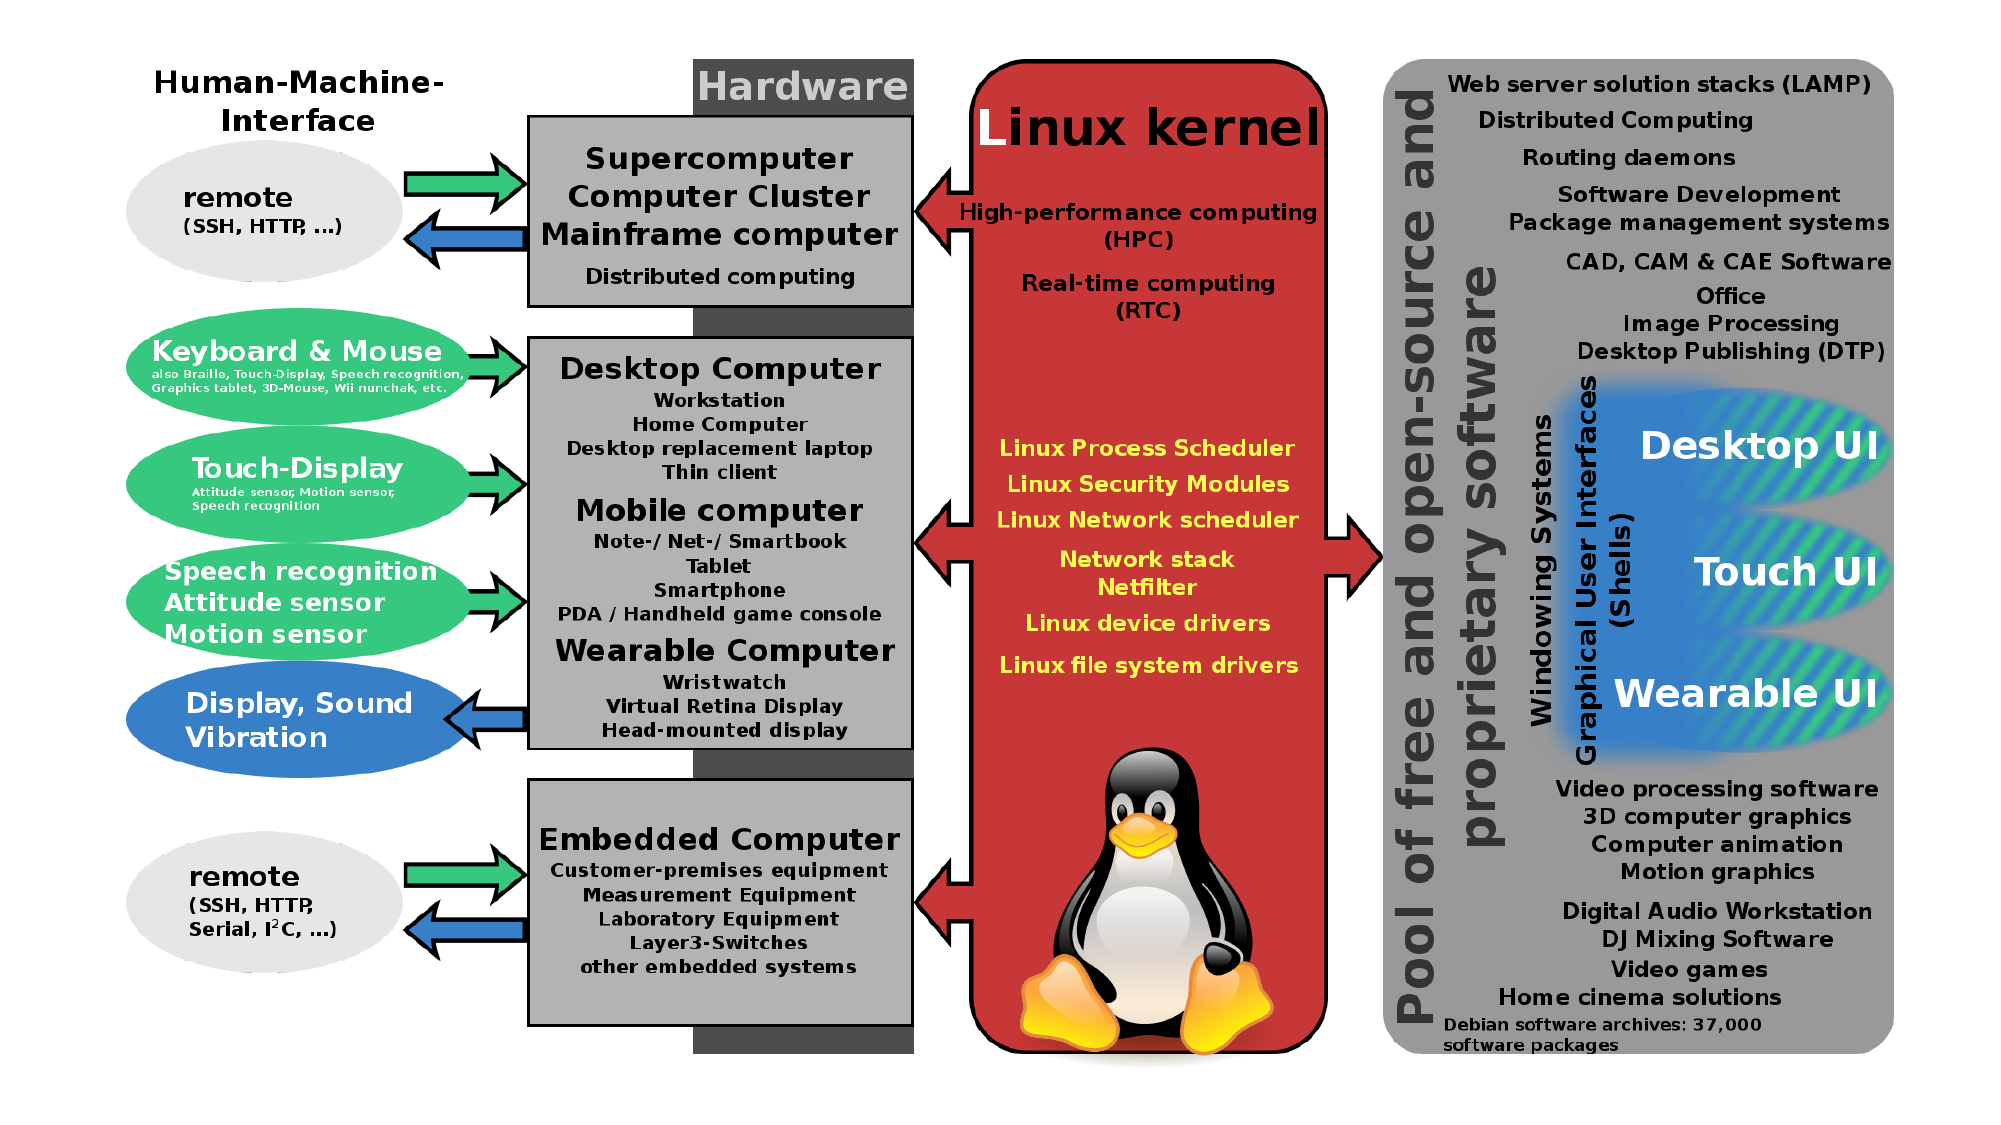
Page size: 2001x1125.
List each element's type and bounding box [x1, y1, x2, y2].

picture [126, 59, 1894, 1083]
